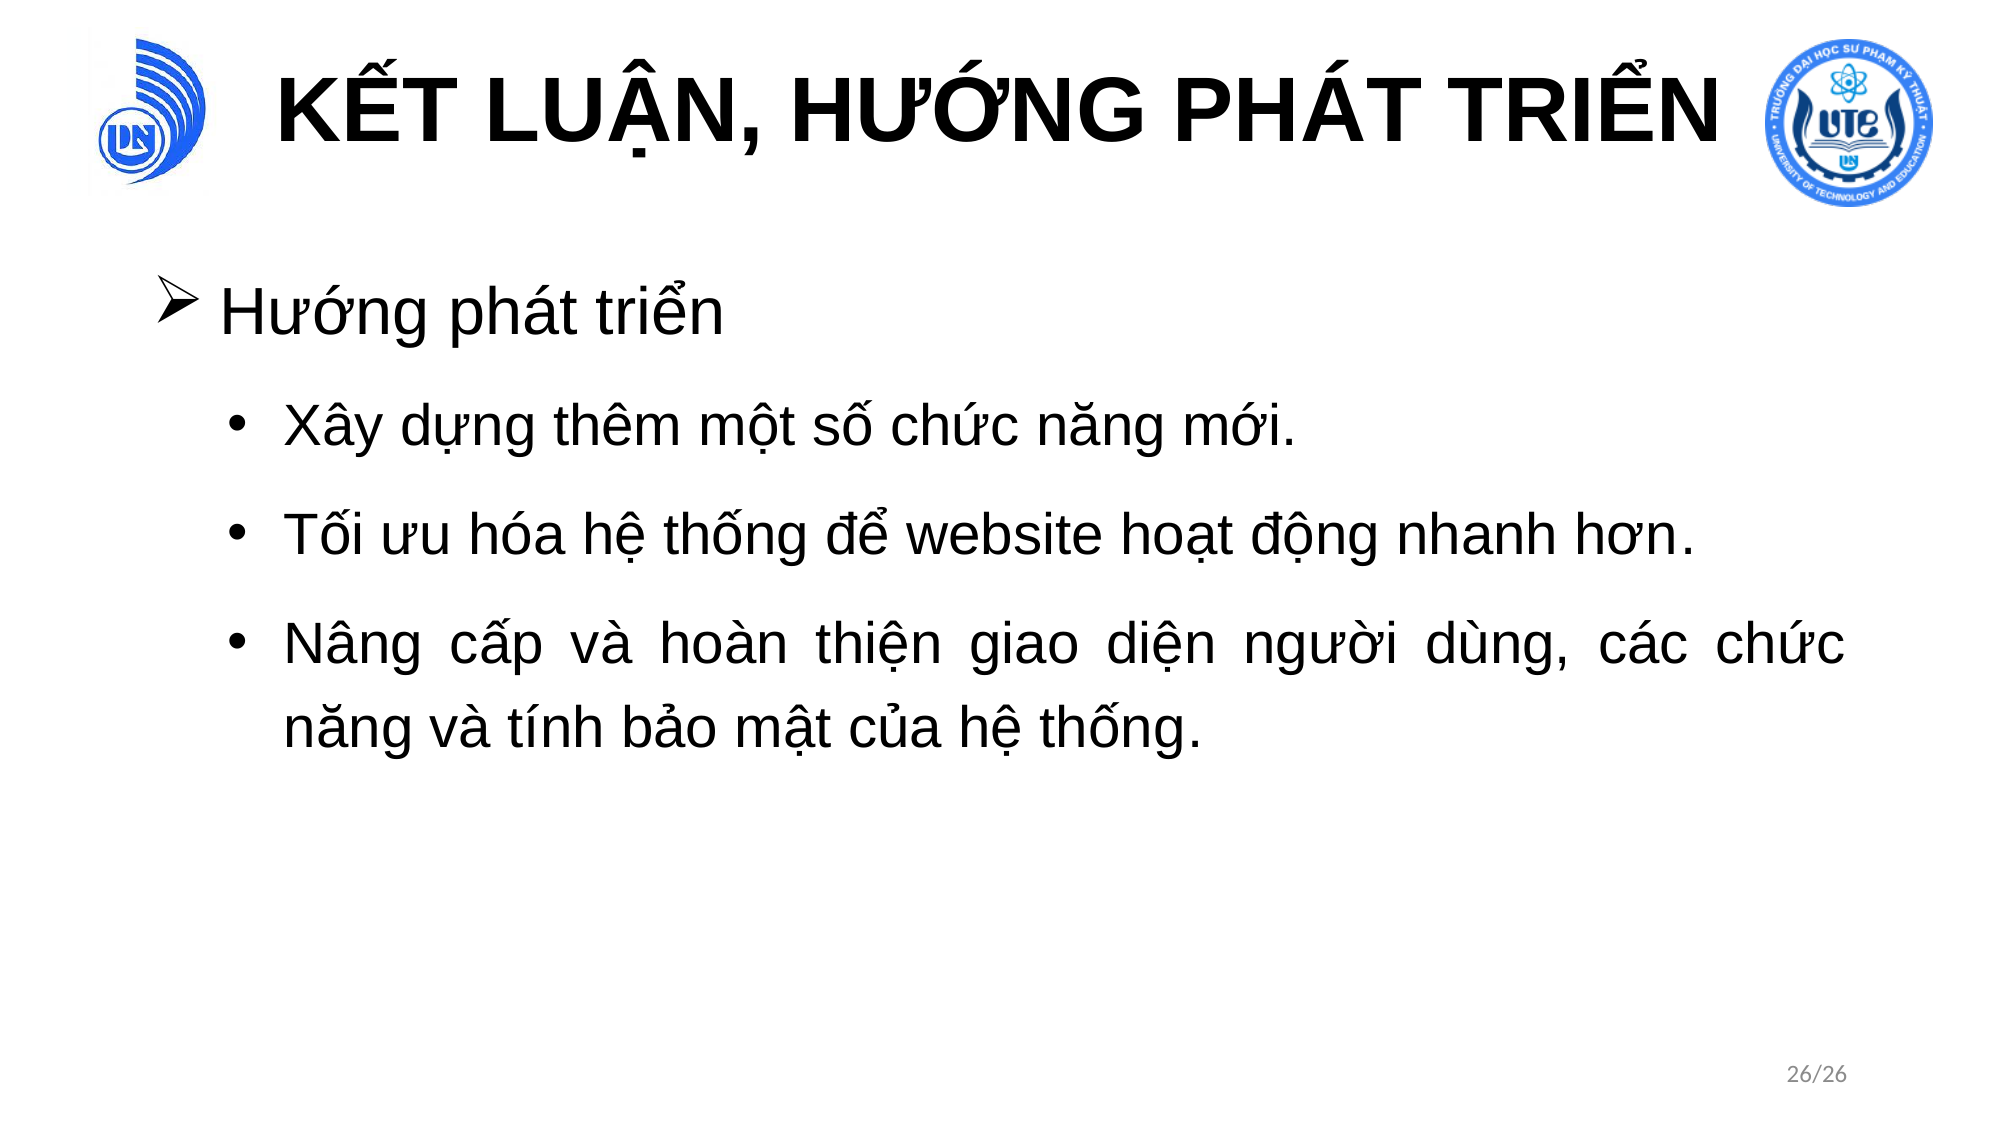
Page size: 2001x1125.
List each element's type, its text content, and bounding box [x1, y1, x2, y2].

picture [1863, 39, 1933, 207]
slide_number 26/26 [1412, 1042, 1863, 1103]
list Hướng phát triển Xây dựng thêm một số chức năng mới. Tối ưu hóa hệ thống để website hoạt động nhanh hơn. Nâng cấp và hoàn thiện giao diện người dùng, các chức năng và tính bảo mật của hệ thống. [137, 244, 1863, 786]
title KẾT LUẬN, HƯỚNG PHÁT TRIỂN [137, 2, 1863, 221]
